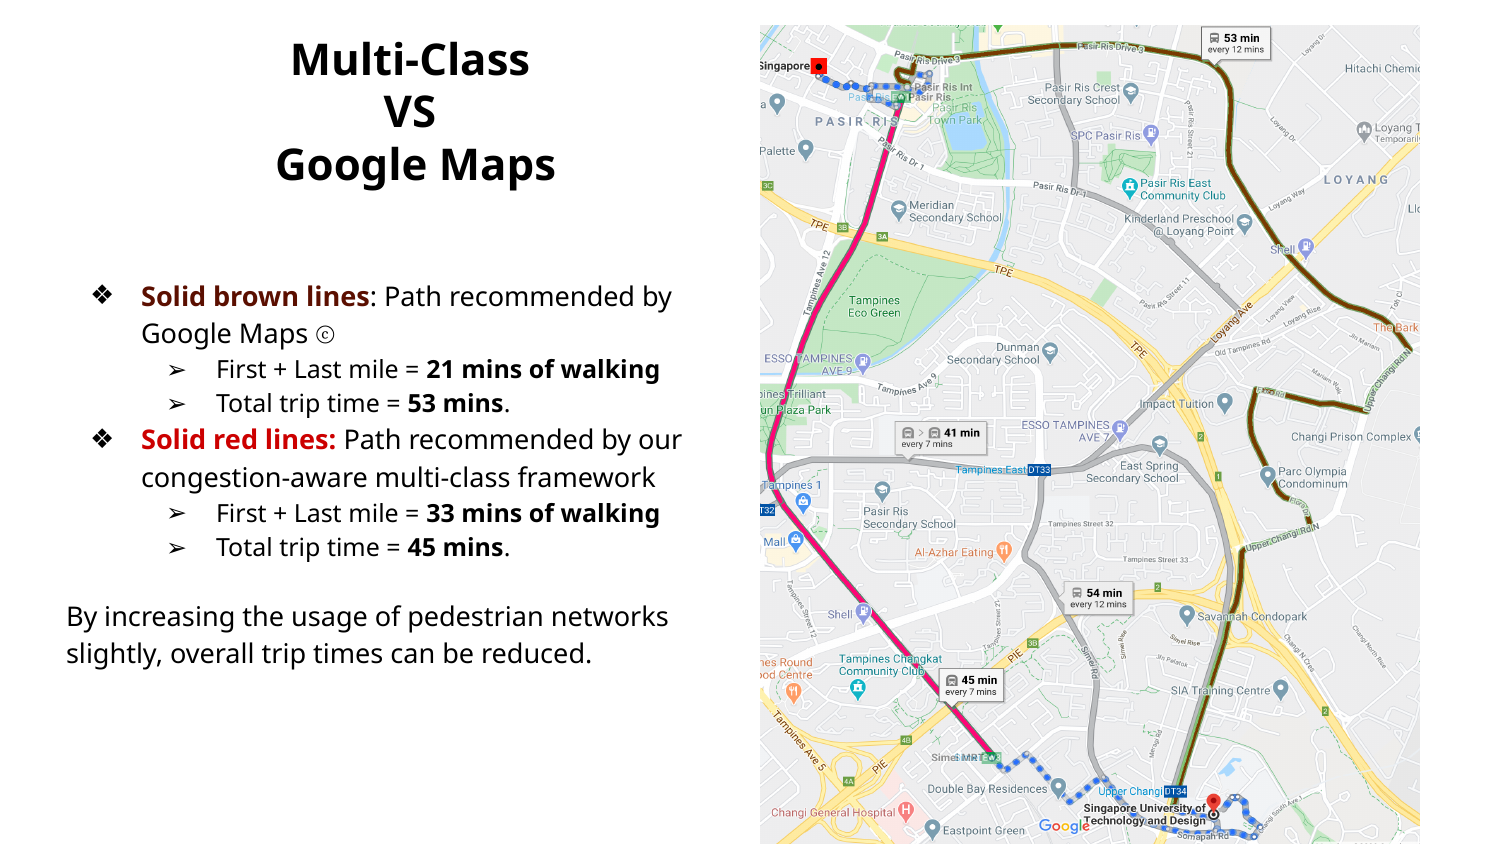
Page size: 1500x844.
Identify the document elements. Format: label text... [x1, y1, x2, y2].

picture [759, 25, 1420, 844]
title Multi-Class VS Google Maps [51, 16, 769, 217]
list Solid brown lines: Path recommended by Google Maps ⓒ First + Last mile = 21 mins of walking Total trip time = 53 mins. Solid red lines: Path recommended by our congestion-aware multi-class framework First + Last mile = 33 mins of walking Total trip time = 45 mins. By increasing the usage of pedestrian networks slightly, overall trip times can be reduced. [51, 259, 750, 725]
